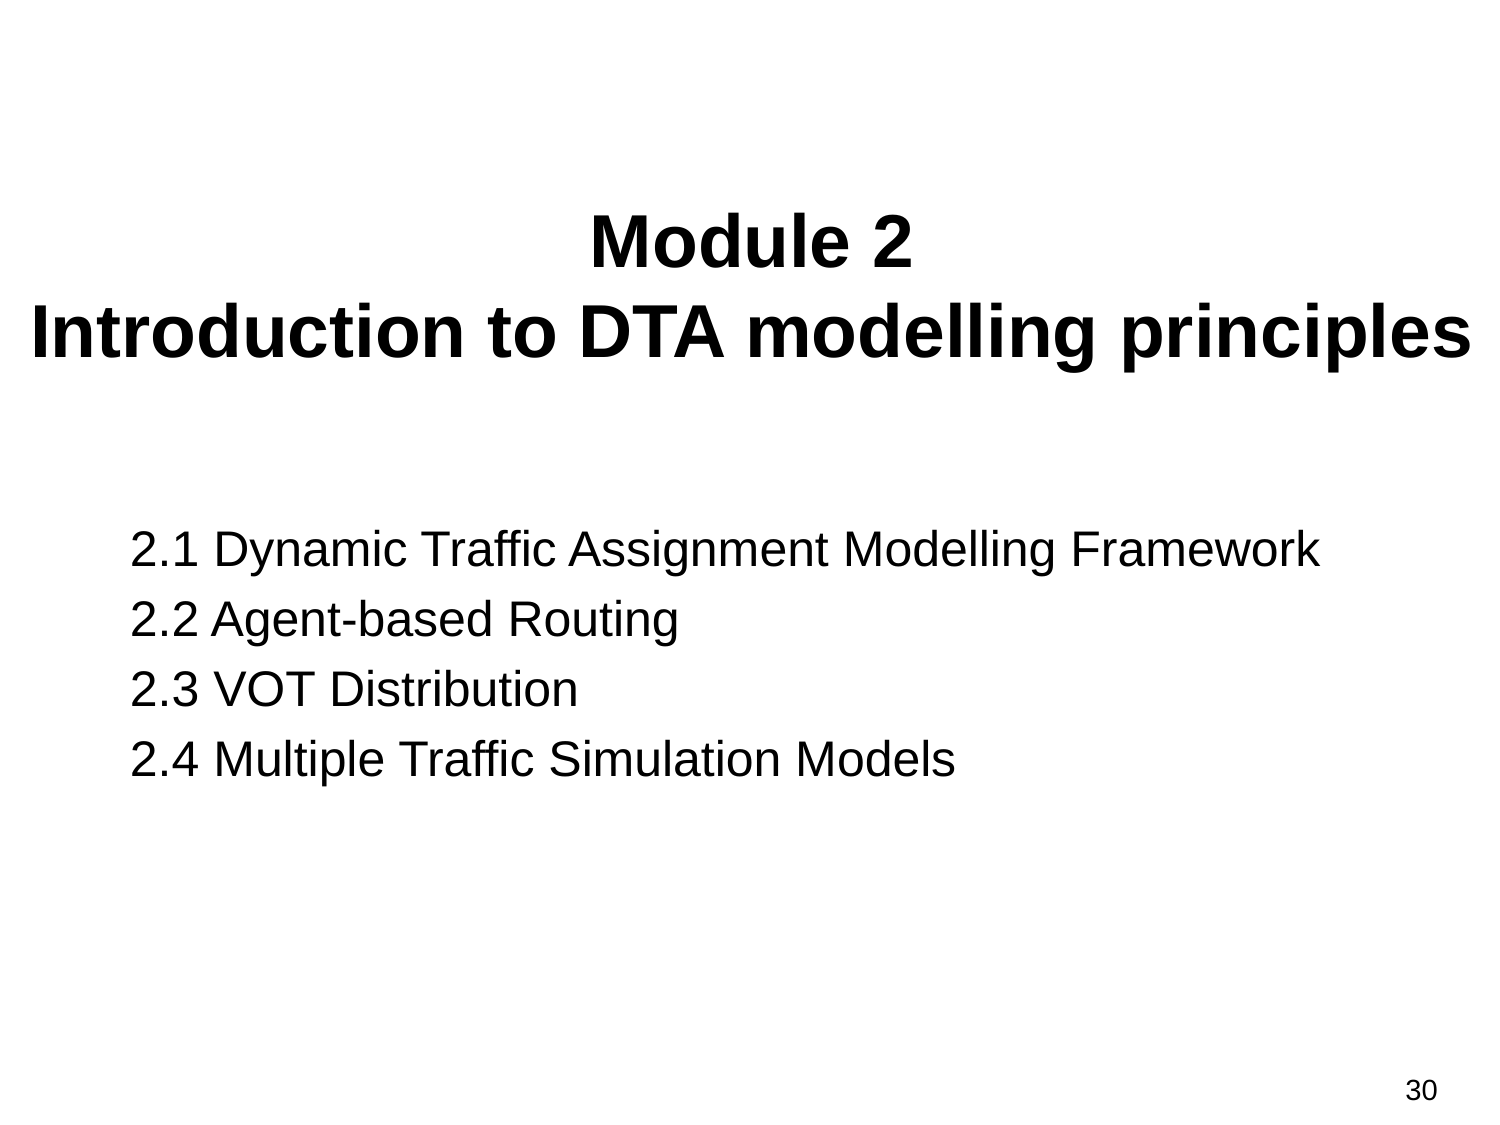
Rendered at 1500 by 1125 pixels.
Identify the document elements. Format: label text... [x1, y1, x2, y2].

title Module 2 Introduction to DTA modelling principles [0, 149, 1500, 416]
slide_number 30 [1390, 1063, 1482, 1124]
subtitle 2.1 Dynamic Traffic Assignment Modelling Framework 2.2 Agent-based Routing 2.3 VOT Distribution 2.4 Multiple Traffic Simulation Models [115, 508, 1371, 822]
